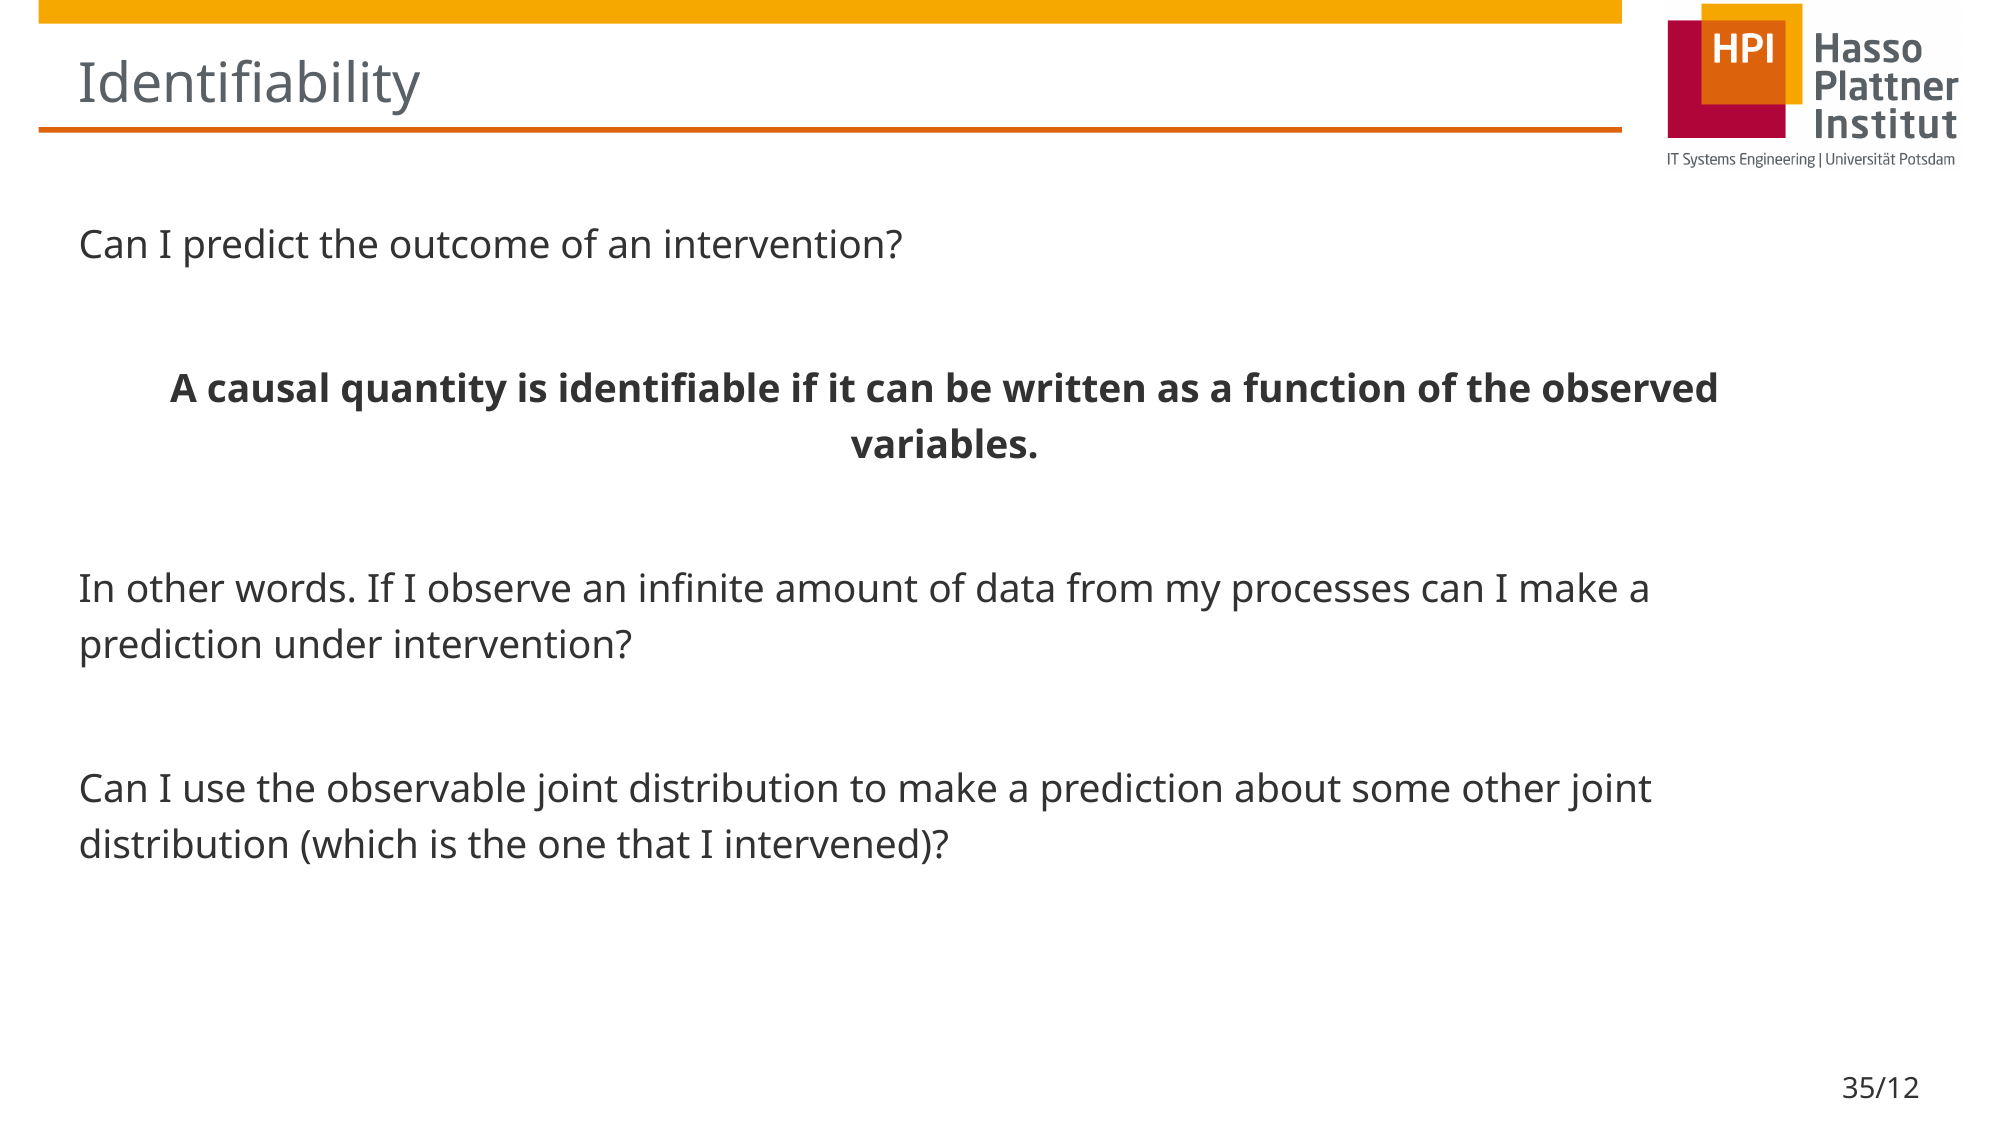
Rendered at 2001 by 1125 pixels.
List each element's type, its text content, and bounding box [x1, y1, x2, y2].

title Identifiability [78, 23, 1583, 115]
picture [1664, 0, 1965, 170]
list Can I predict the outcome of an intervention? A causal quantity is identifiable if it can be written as a function of the observed variables. In other words. If I observe an infinite amount of data from my processes can I make a prediction under intervention? Can I use the observable joint distribution to make a prediction about some other joint distribution (which is the one that I intervened)? [78, 210, 1811, 947]
